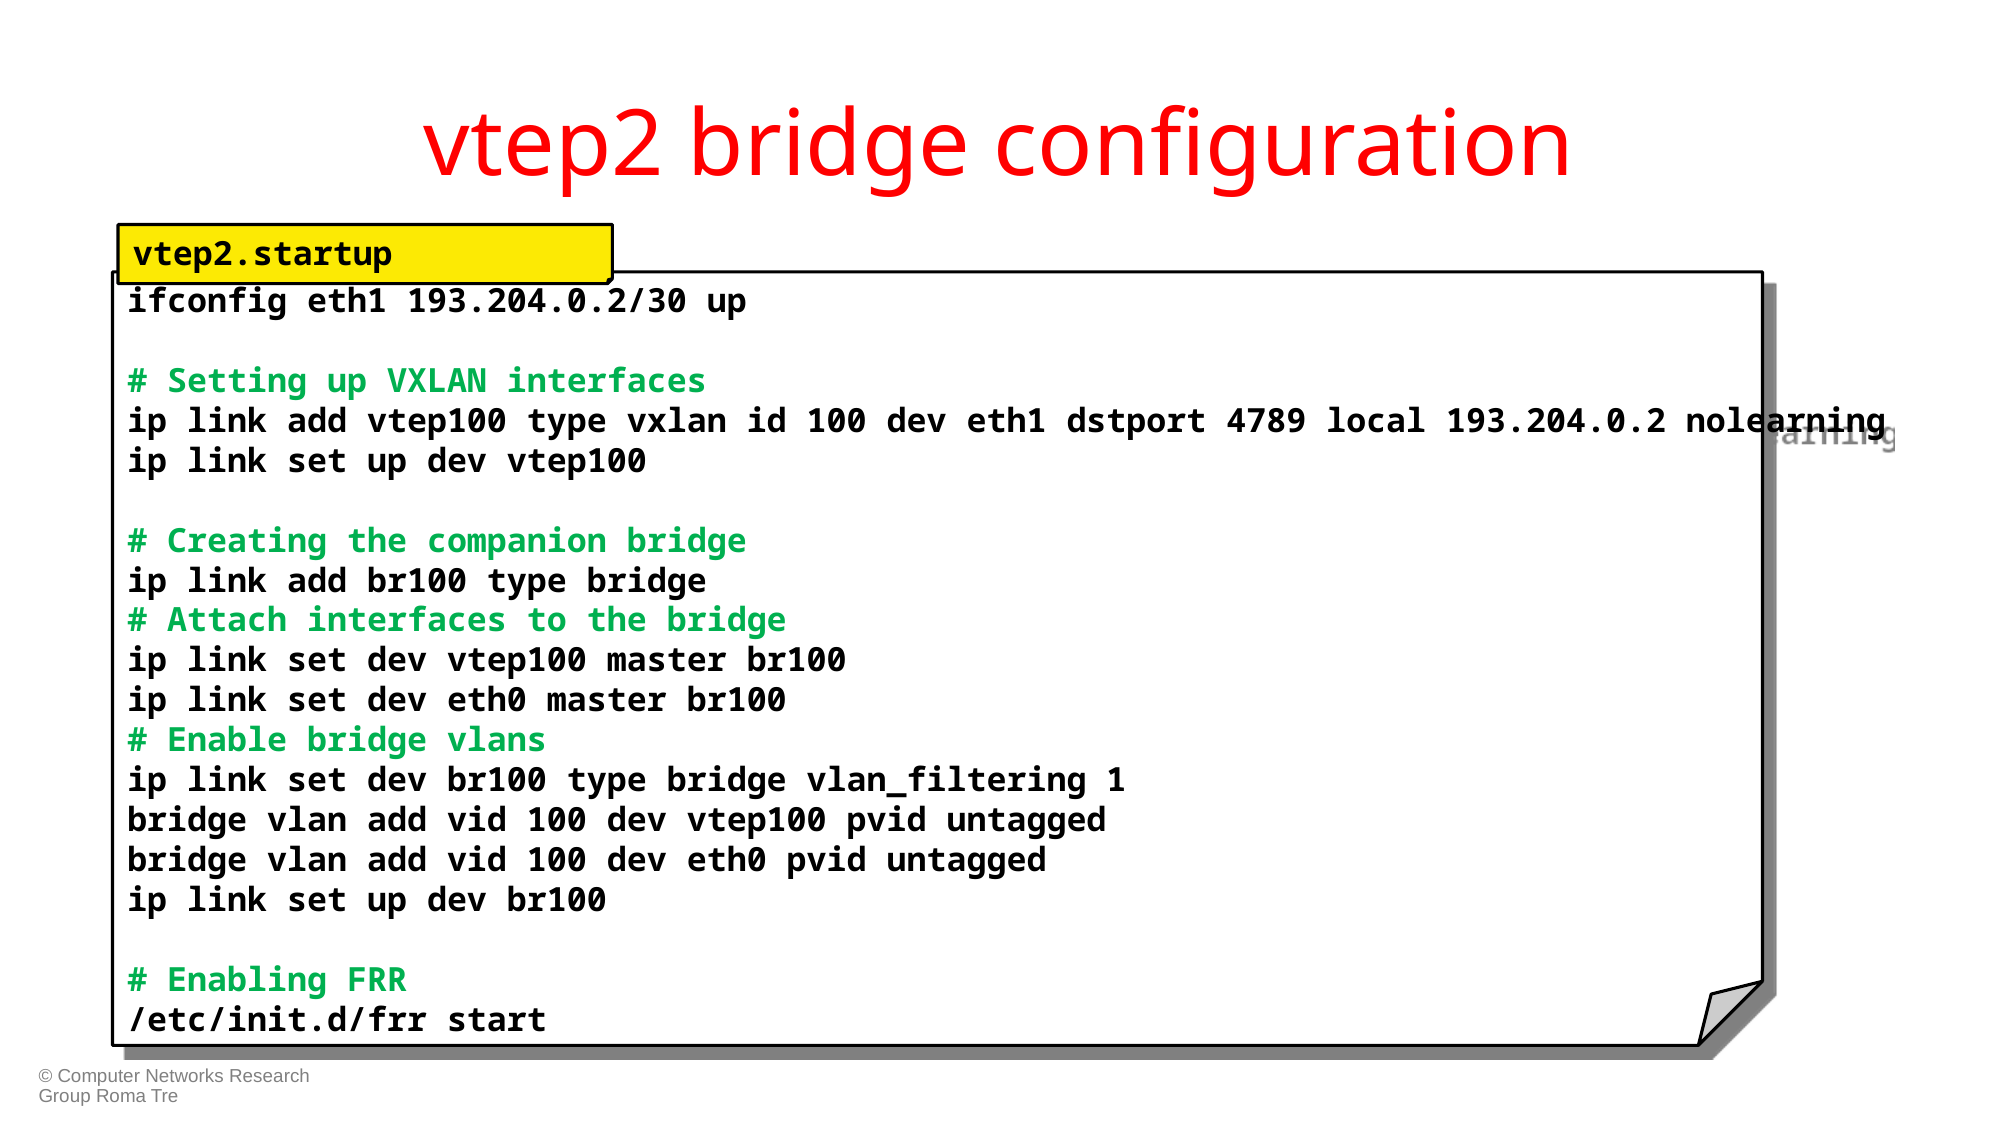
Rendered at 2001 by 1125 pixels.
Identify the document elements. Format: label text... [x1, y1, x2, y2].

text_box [112, 224, 1763, 1046]
title vtep2 bridge configuration [99, 45, 1900, 233]
